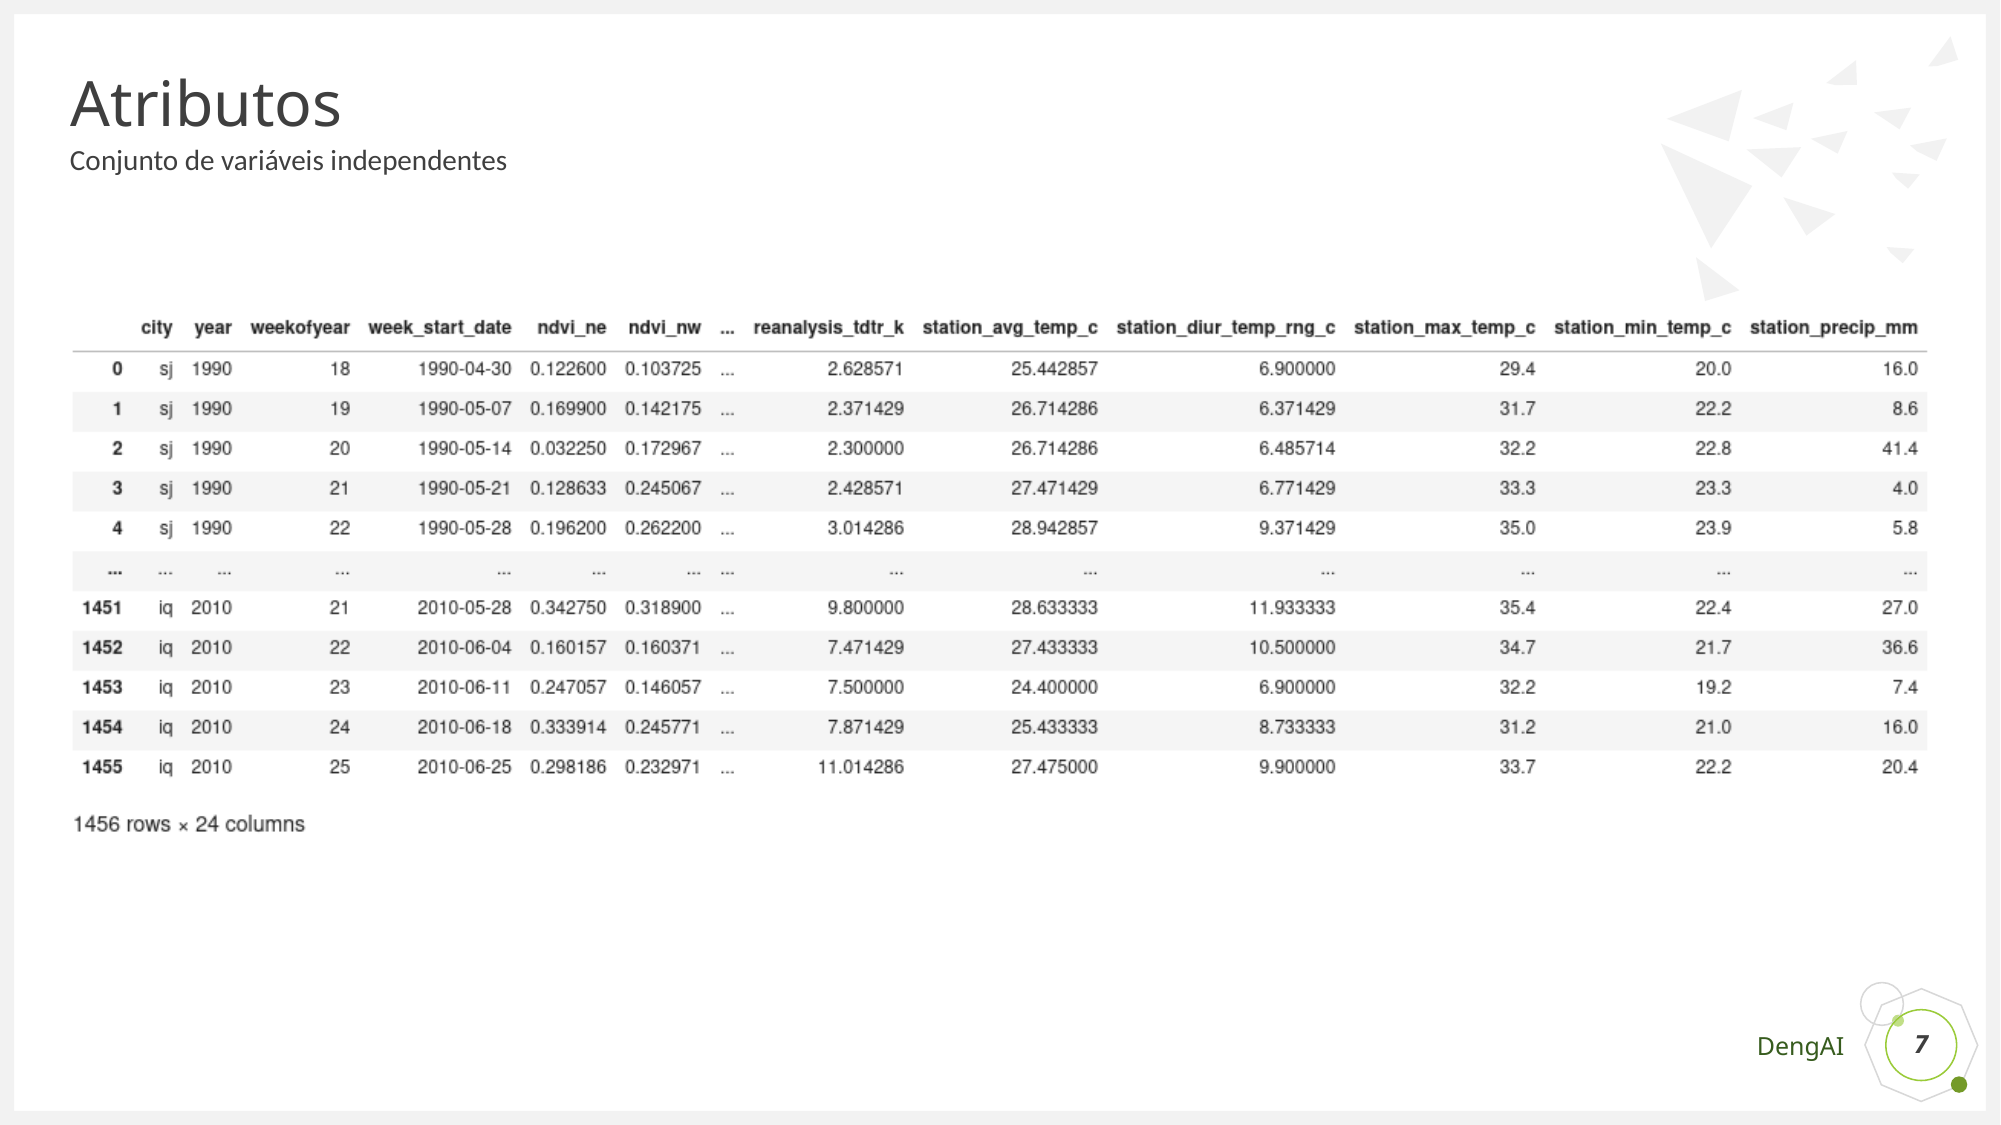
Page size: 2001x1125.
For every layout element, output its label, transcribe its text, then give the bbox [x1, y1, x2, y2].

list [70, 305, 1932, 841]
title Atributos [70, 70, 1932, 142]
text_box DengAI [1432, 1029, 1845, 1061]
slide_number ‹#› [1885, 1008, 1958, 1082]
text_box Conjunto de variáveis independentes [70, 140, 521, 176]
